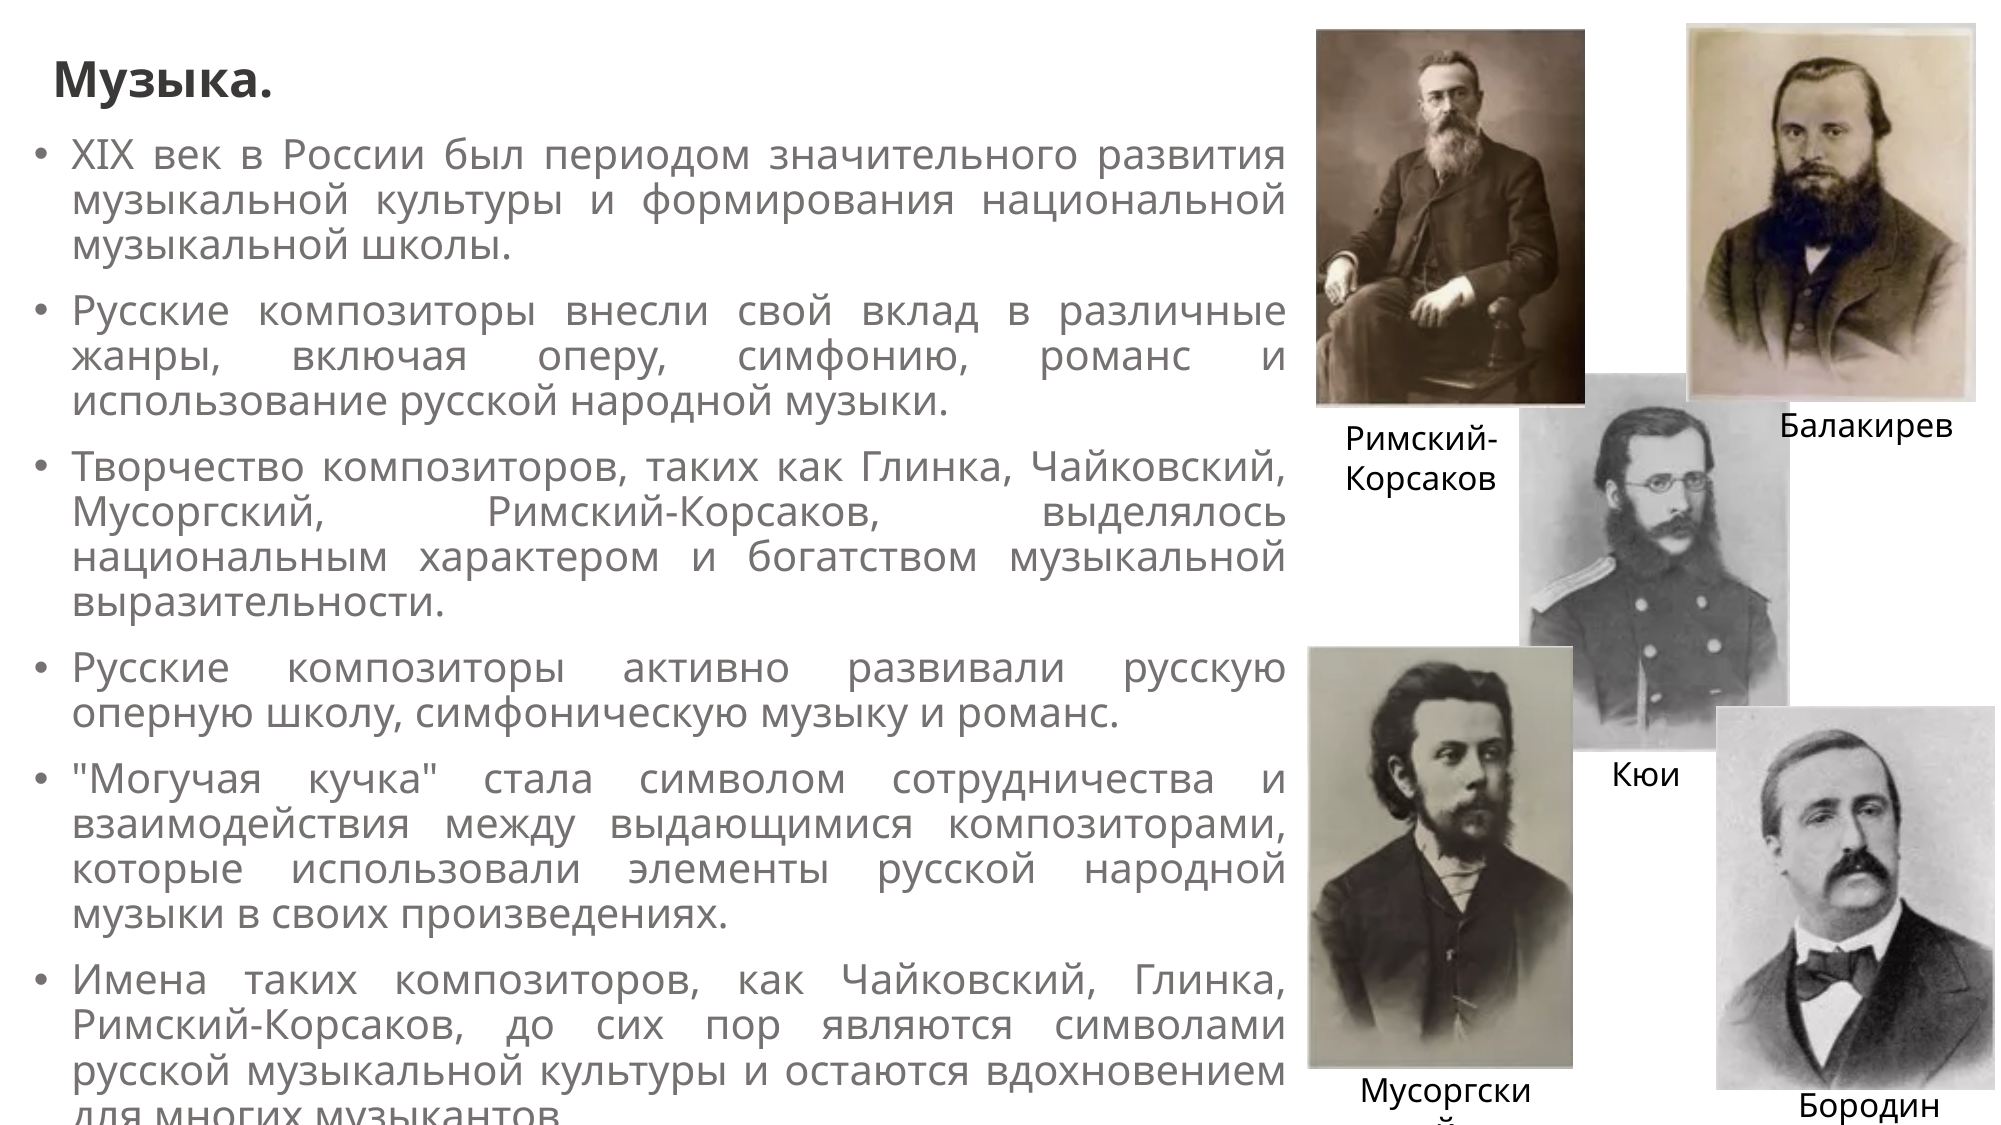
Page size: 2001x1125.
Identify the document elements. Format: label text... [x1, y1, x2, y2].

list XIX век в России был периодом значительного развития музыкальной культуры и формирования национальной музыкальной школы. Русские композиторы внесли свой вклад в различные жанры, включая оперу, симфонию, романс и использование русской народной музыки. Творчество композиторов, таких как Глинка, Чайковский, Мусоргский, Римский-Корсаков, выделялось национальным характером и богатством музыкальной выразительности. Русские композиторы активно развивали русскую оперную школу, симфоническую музыку и романс. "Могучая кучка" стала символом сотрудничества и взаимодействия между выдающимися композиторами, которые использовали элементы русской народной музыки в своих произведениях. Имена таких композиторов, как Чайковский, Глинка, Римский-Корсаков, до сих пор являются символами русской музыкальной культуры и остаются вдохновением для многих музыкантов. [18, 126, 1303, 1125]
text_box Кюи [1587, 752, 1705, 801]
text_box Балакирев [1790, 396, 1979, 452]
text_box Мусоргский [1338, 1069, 1554, 1125]
title Музыка. [37, 35, 433, 126]
picture [1307, 23, 1995, 1090]
text_box Римский-Корсаков [1330, 410, 1514, 505]
text_box Бородин [1778, 1090, 1961, 1125]
